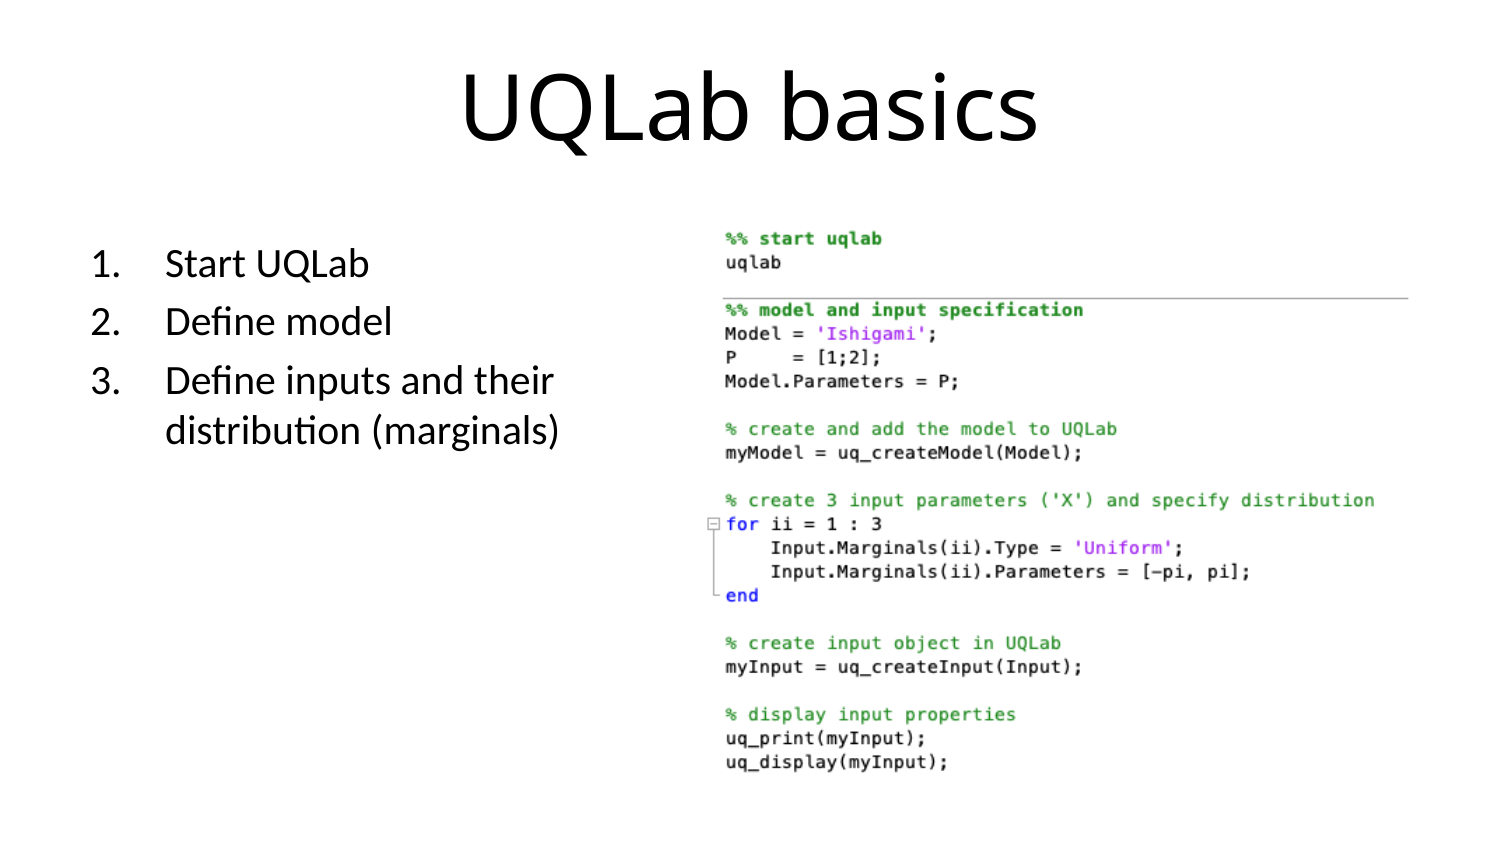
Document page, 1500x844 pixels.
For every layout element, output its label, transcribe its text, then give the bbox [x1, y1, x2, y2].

text_box Start UQLab Define model Define inputs and their distribution (marginals) [74, 228, 640, 785]
title UQLab basics [75, 33, 1425, 175]
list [702, 227, 1409, 786]
